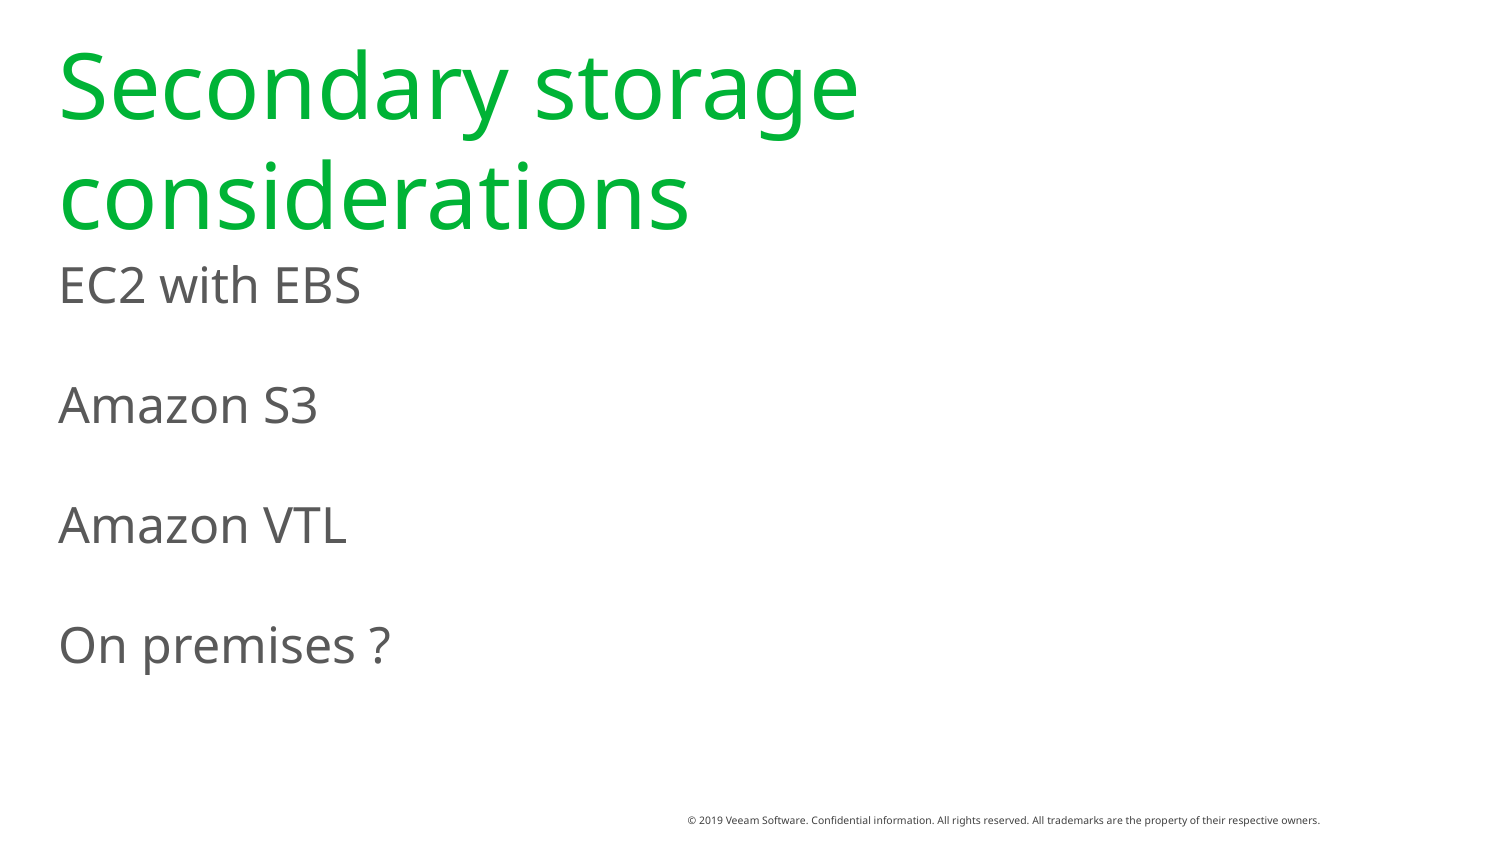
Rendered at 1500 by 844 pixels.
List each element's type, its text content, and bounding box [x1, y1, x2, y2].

title Secondary storage considerations [59, 28, 1432, 140]
list EC2 with EBS Amazon S3 Amazon VTL On premises ? [59, 253, 486, 777]
